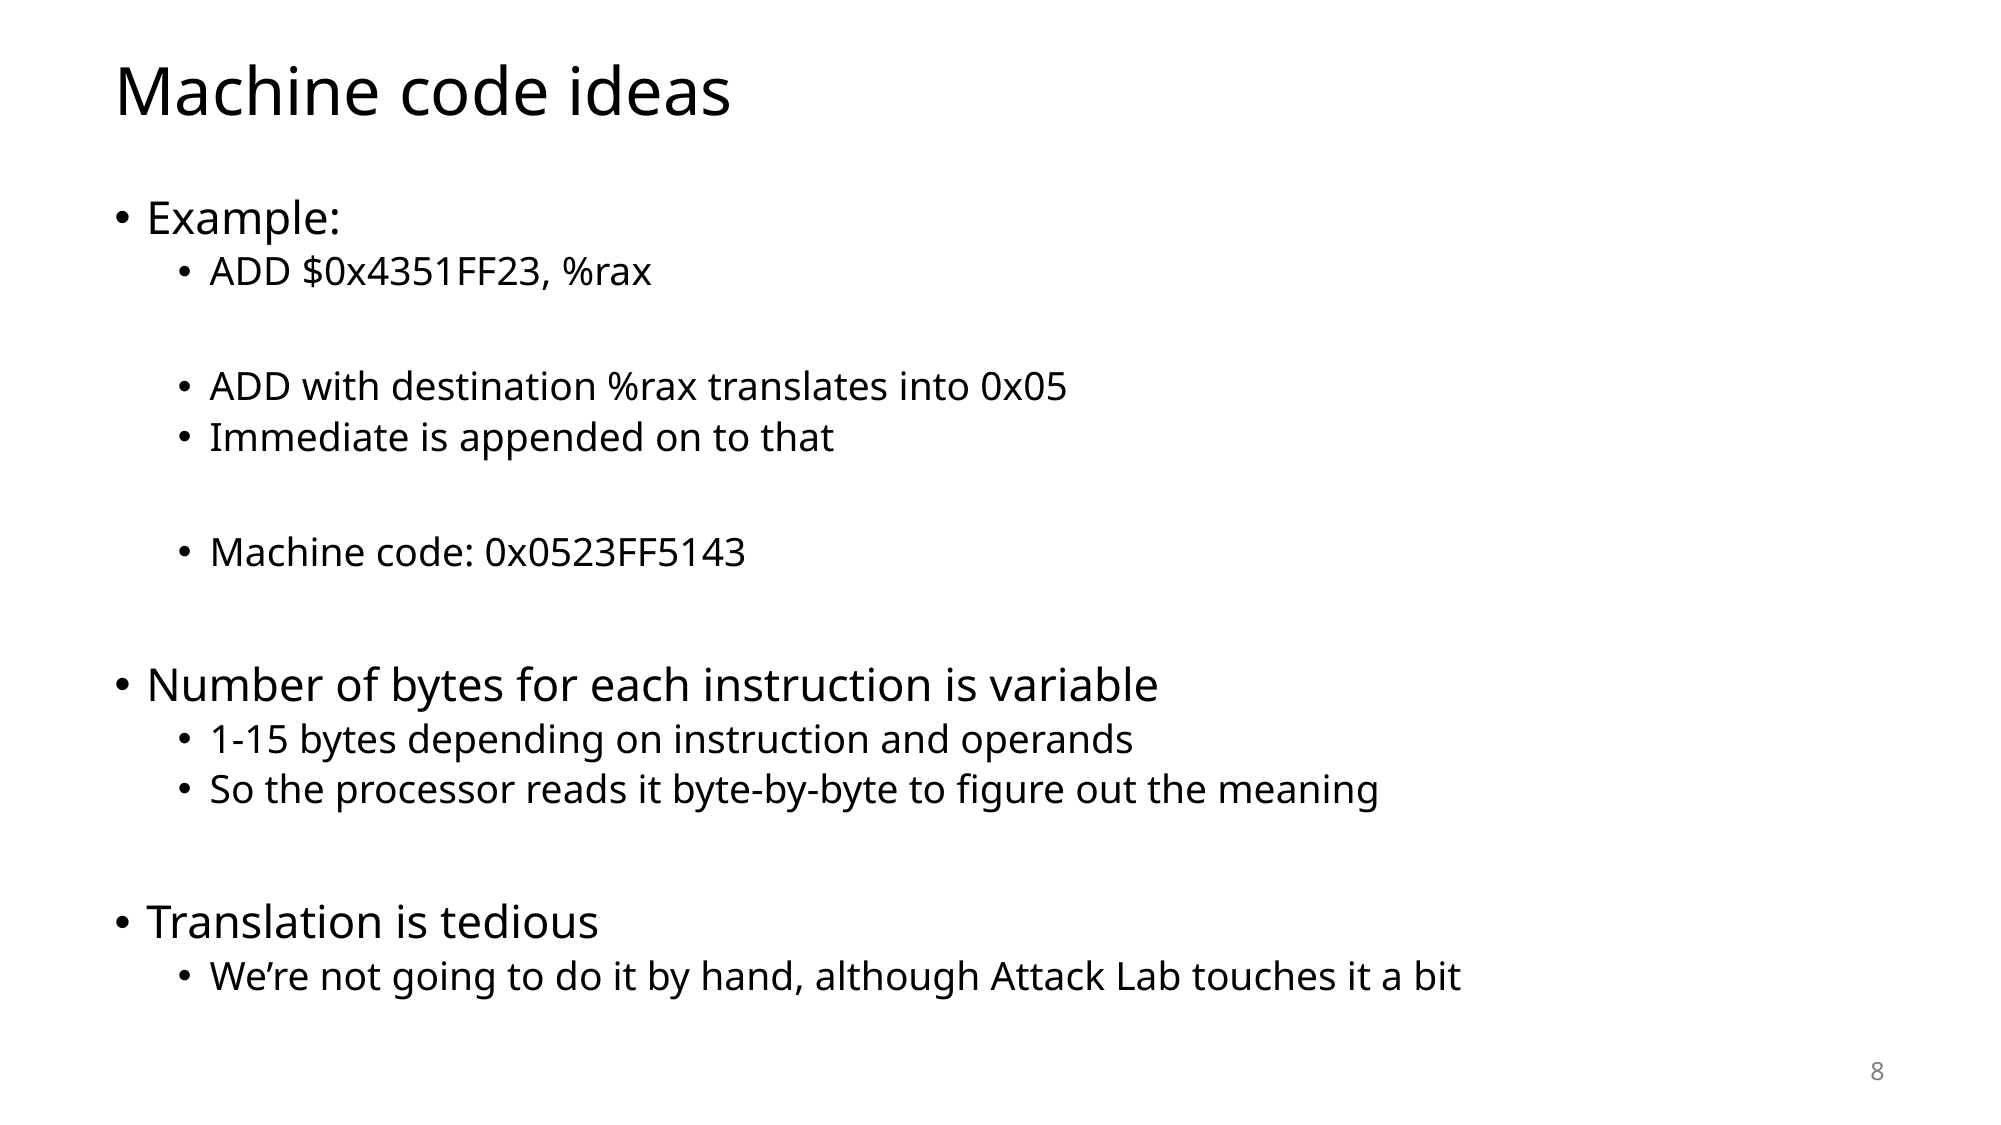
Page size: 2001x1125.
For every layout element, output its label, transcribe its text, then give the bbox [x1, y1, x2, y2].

slide_number 8 [1749, 1042, 1900, 1103]
title Machine code ideas [99, 37, 1900, 150]
list Example: ADD $0x4351FF23, %rax ADD with destination %rax translates into 0x05 Immediate is appended on to that Machine code: 0x0523FF5143 Number of bytes for each instruction is variable 1-15 bytes depending on instruction and operands So the processor reads it byte-by-byte to figure out the meaning Translation is tedious We’re not going to do it by hand, although Attack Lab touches it a bit [99, 187, 1900, 1013]
